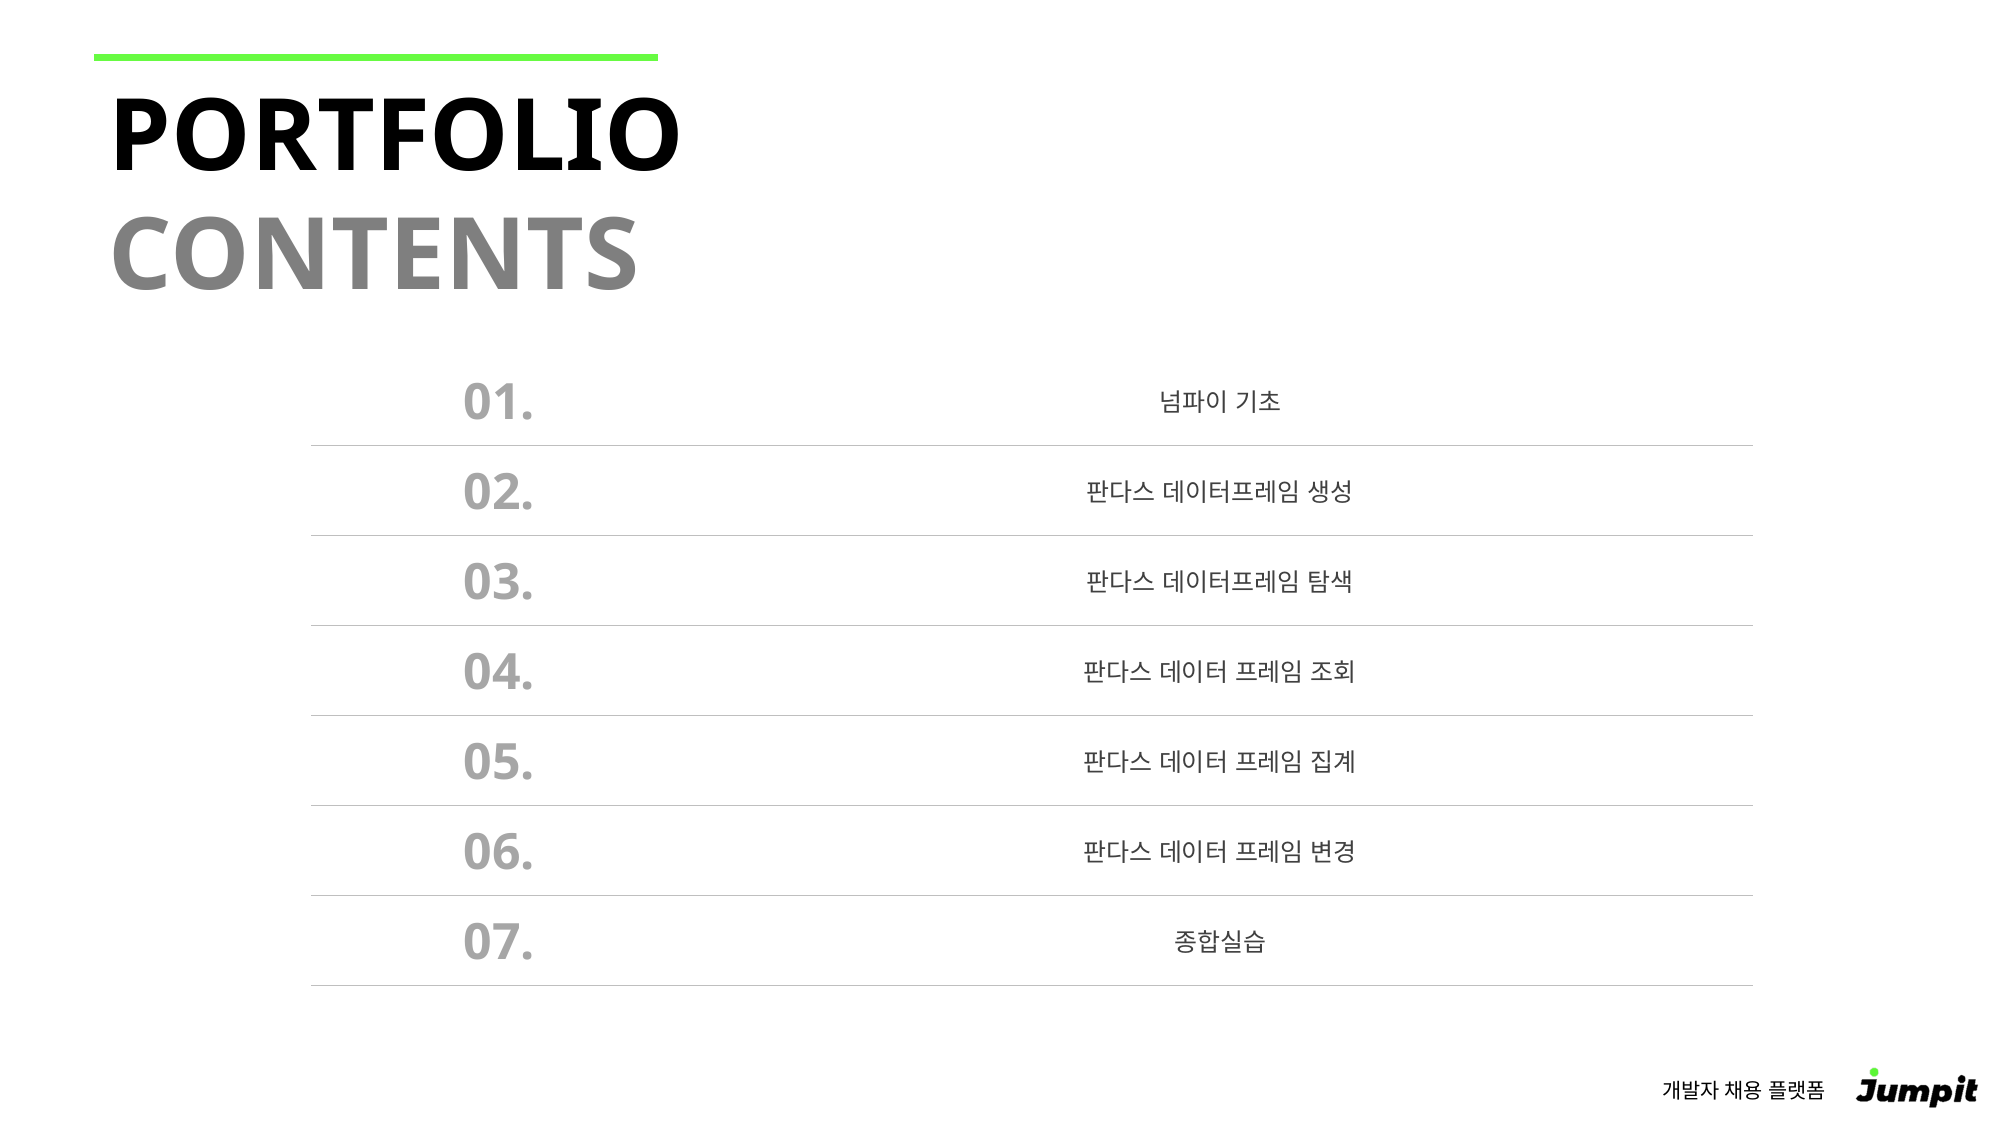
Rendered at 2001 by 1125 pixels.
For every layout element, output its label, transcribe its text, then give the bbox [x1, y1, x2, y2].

table_cell 06. [311, 806, 687, 895]
table_header 01. [311, 355, 687, 445]
table_cell 판다스 데이터 프레임 집계 [687, 716, 1753, 805]
table_cell 종합실습 [687, 896, 1753, 985]
table_cell 07. [311, 896, 687, 985]
table_cell 05. [311, 716, 687, 805]
table_cell 판다스 데이터프레임 생성 [687, 446, 1753, 535]
table_cell 02. [311, 446, 687, 535]
table_cell 04. [311, 626, 687, 715]
picture [1849, 1063, 1982, 1113]
table_cell 03. [311, 536, 687, 625]
table_cell 판다스 데이터프레임 탐색 [687, 536, 1753, 625]
table_cell 판다스 데이터 프레임 변경 [687, 806, 1753, 895]
table_header 넘파이 기초 [687, 355, 1753, 445]
table_cell 판다스 데이터 프레임 조회 [687, 626, 1753, 715]
